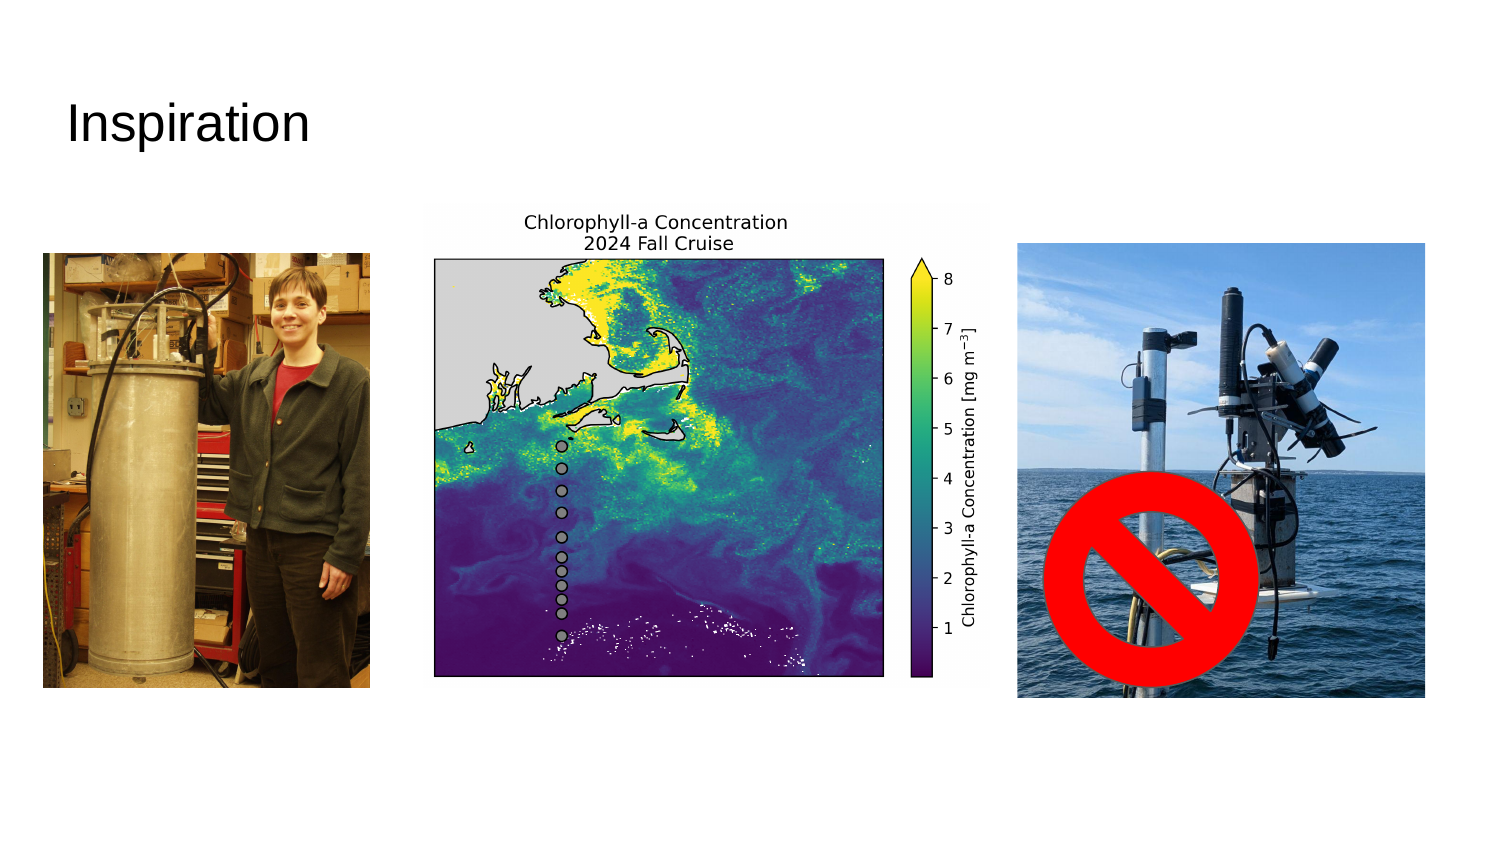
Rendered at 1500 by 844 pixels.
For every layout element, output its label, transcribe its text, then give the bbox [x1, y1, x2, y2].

picture [43, 253, 370, 688]
picture [1017, 243, 1426, 698]
picture [422, 203, 990, 688]
title Inspiration [51, 72, 1449, 167]
